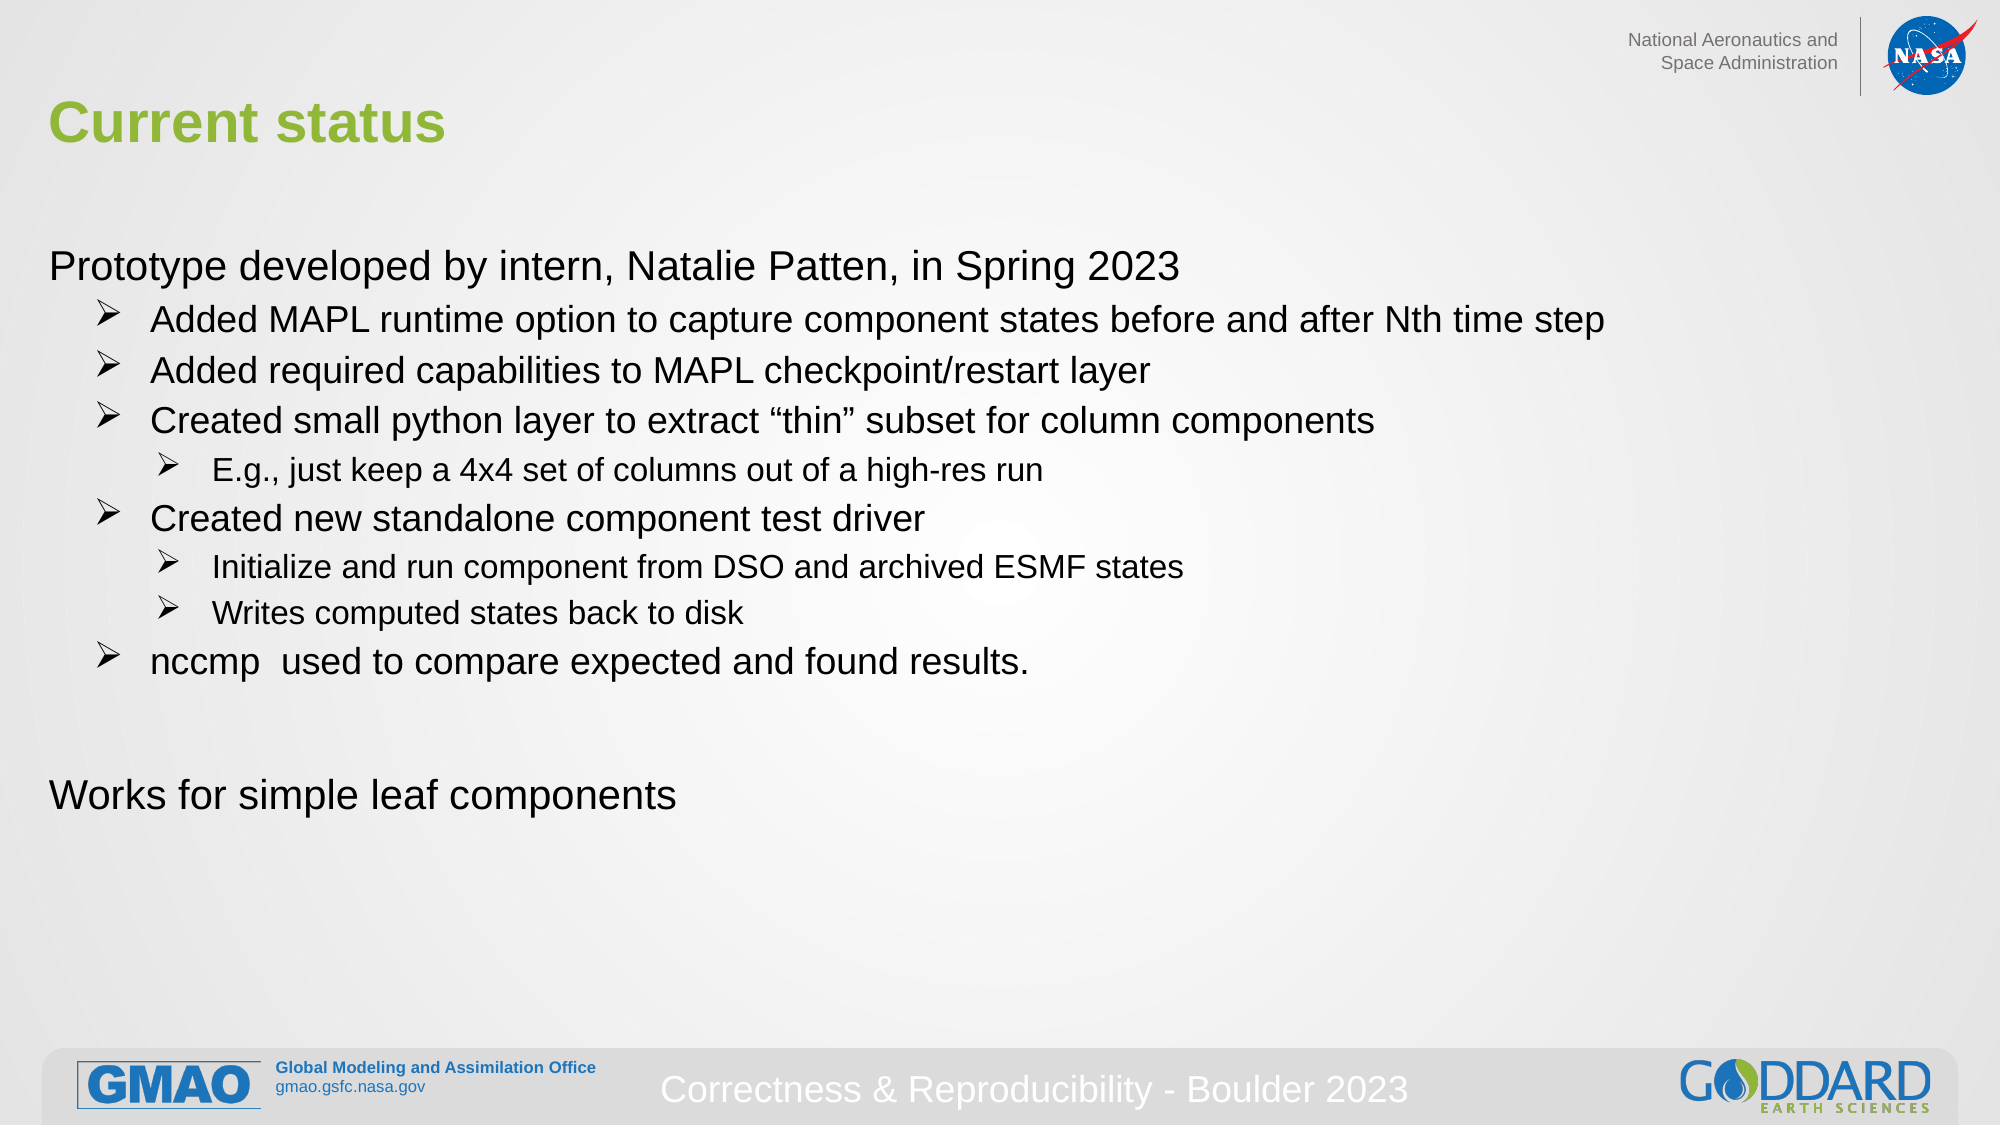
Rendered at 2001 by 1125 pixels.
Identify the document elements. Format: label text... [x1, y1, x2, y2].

footer Correctness & Reproducibility - Boulder 2023 [645, 1057, 1515, 1118]
title Current status [48, 30, 1574, 217]
list Prototype developed by intern, Natalie Patten, in Spring 2023 Added MAPL runtime option to capture component states before and after Nth time step Added required capabilities to MAPL checkpoint/restart layer Created small python layer to extract “thin” subset for column components E.g., just keep a 4x4 set of columns out of a high-res run Created new standalone component test driver Initialize and run component from DSO and archived ESMF states Writes computed states back to disk nccmp used to compare expected and found results. Works for simple leaf components [48, 244, 1952, 999]
